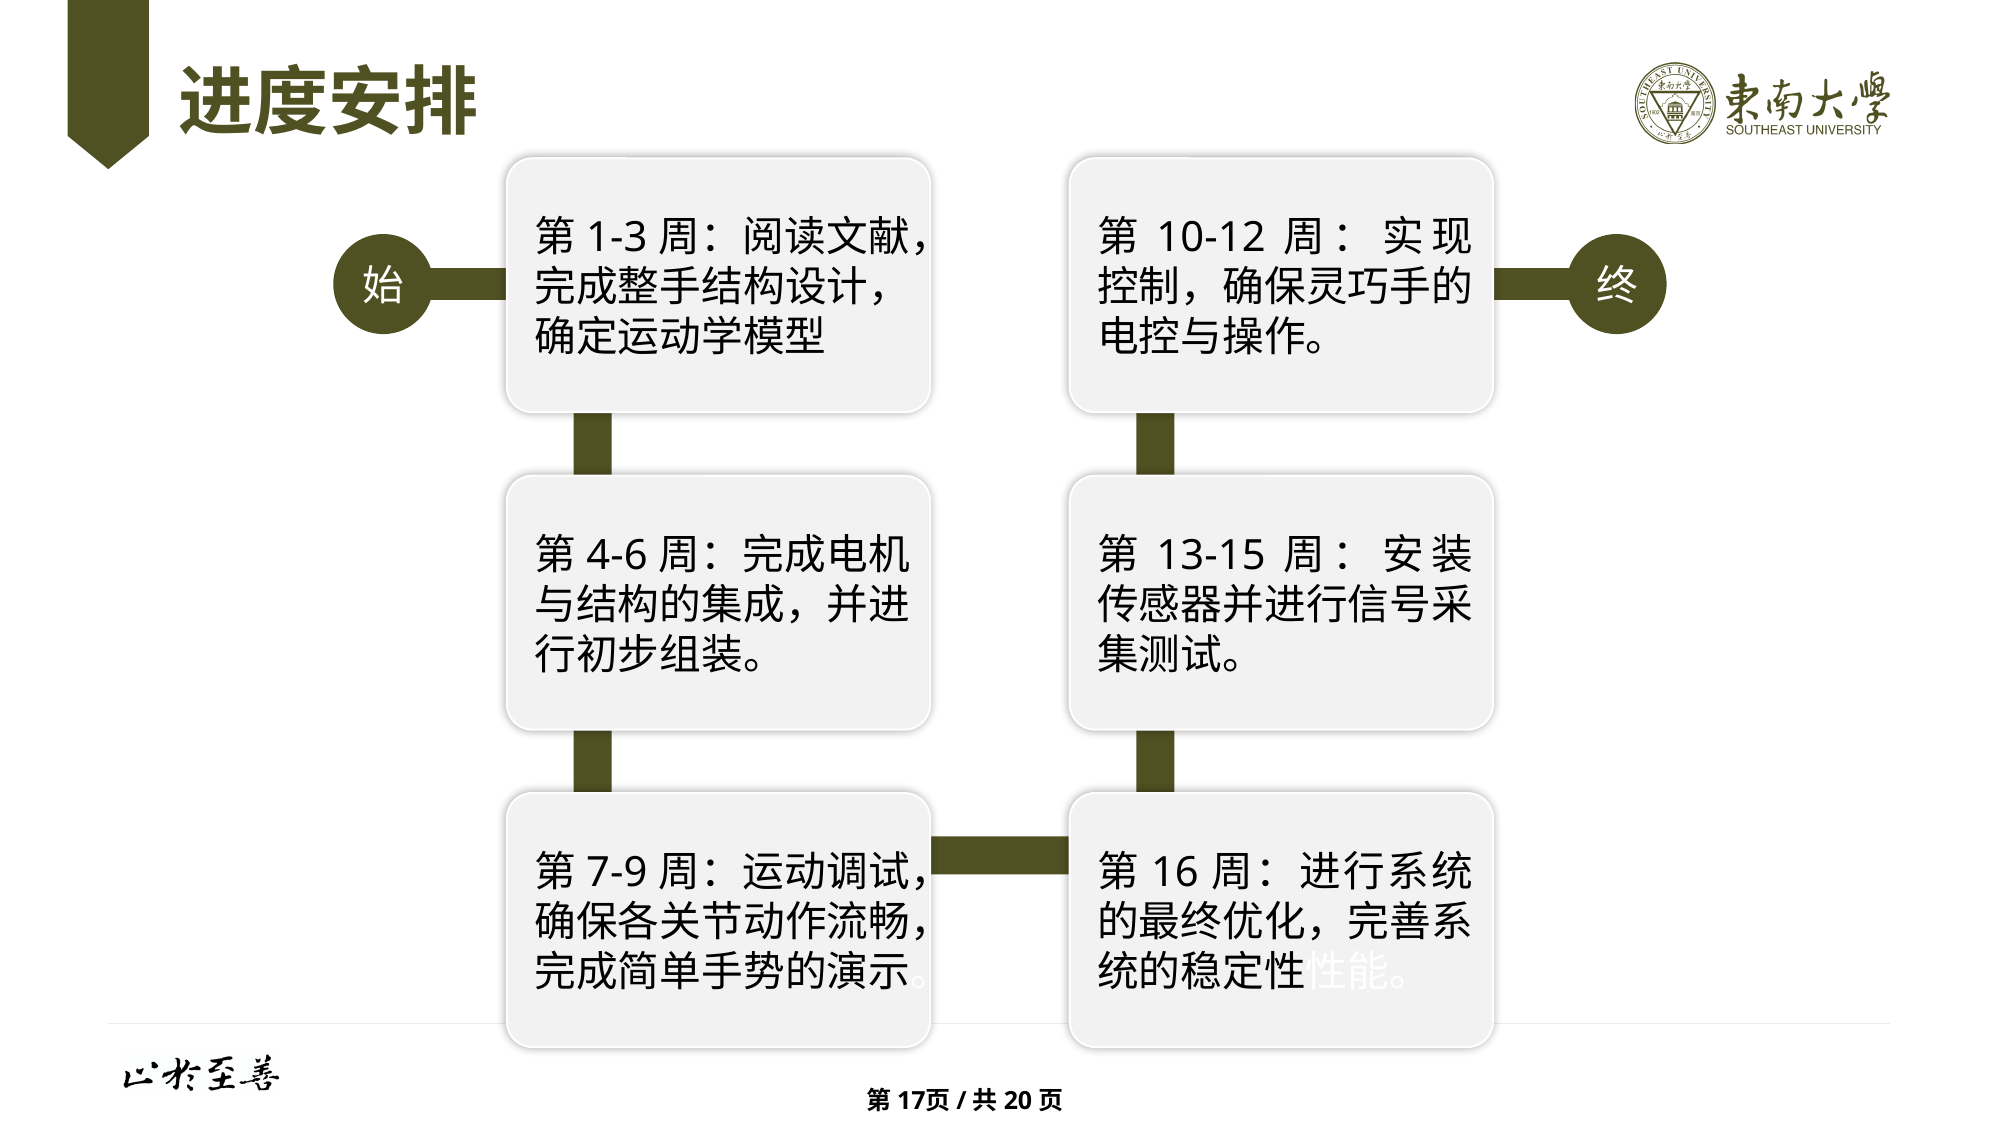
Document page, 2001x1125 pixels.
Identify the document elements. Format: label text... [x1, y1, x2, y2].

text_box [333, 158, 1667, 1048]
title 进度安排 [178, 39, 1519, 169]
picture [122, 1053, 280, 1092]
text_box 第17页/共20页 [739, 1071, 1190, 1125]
